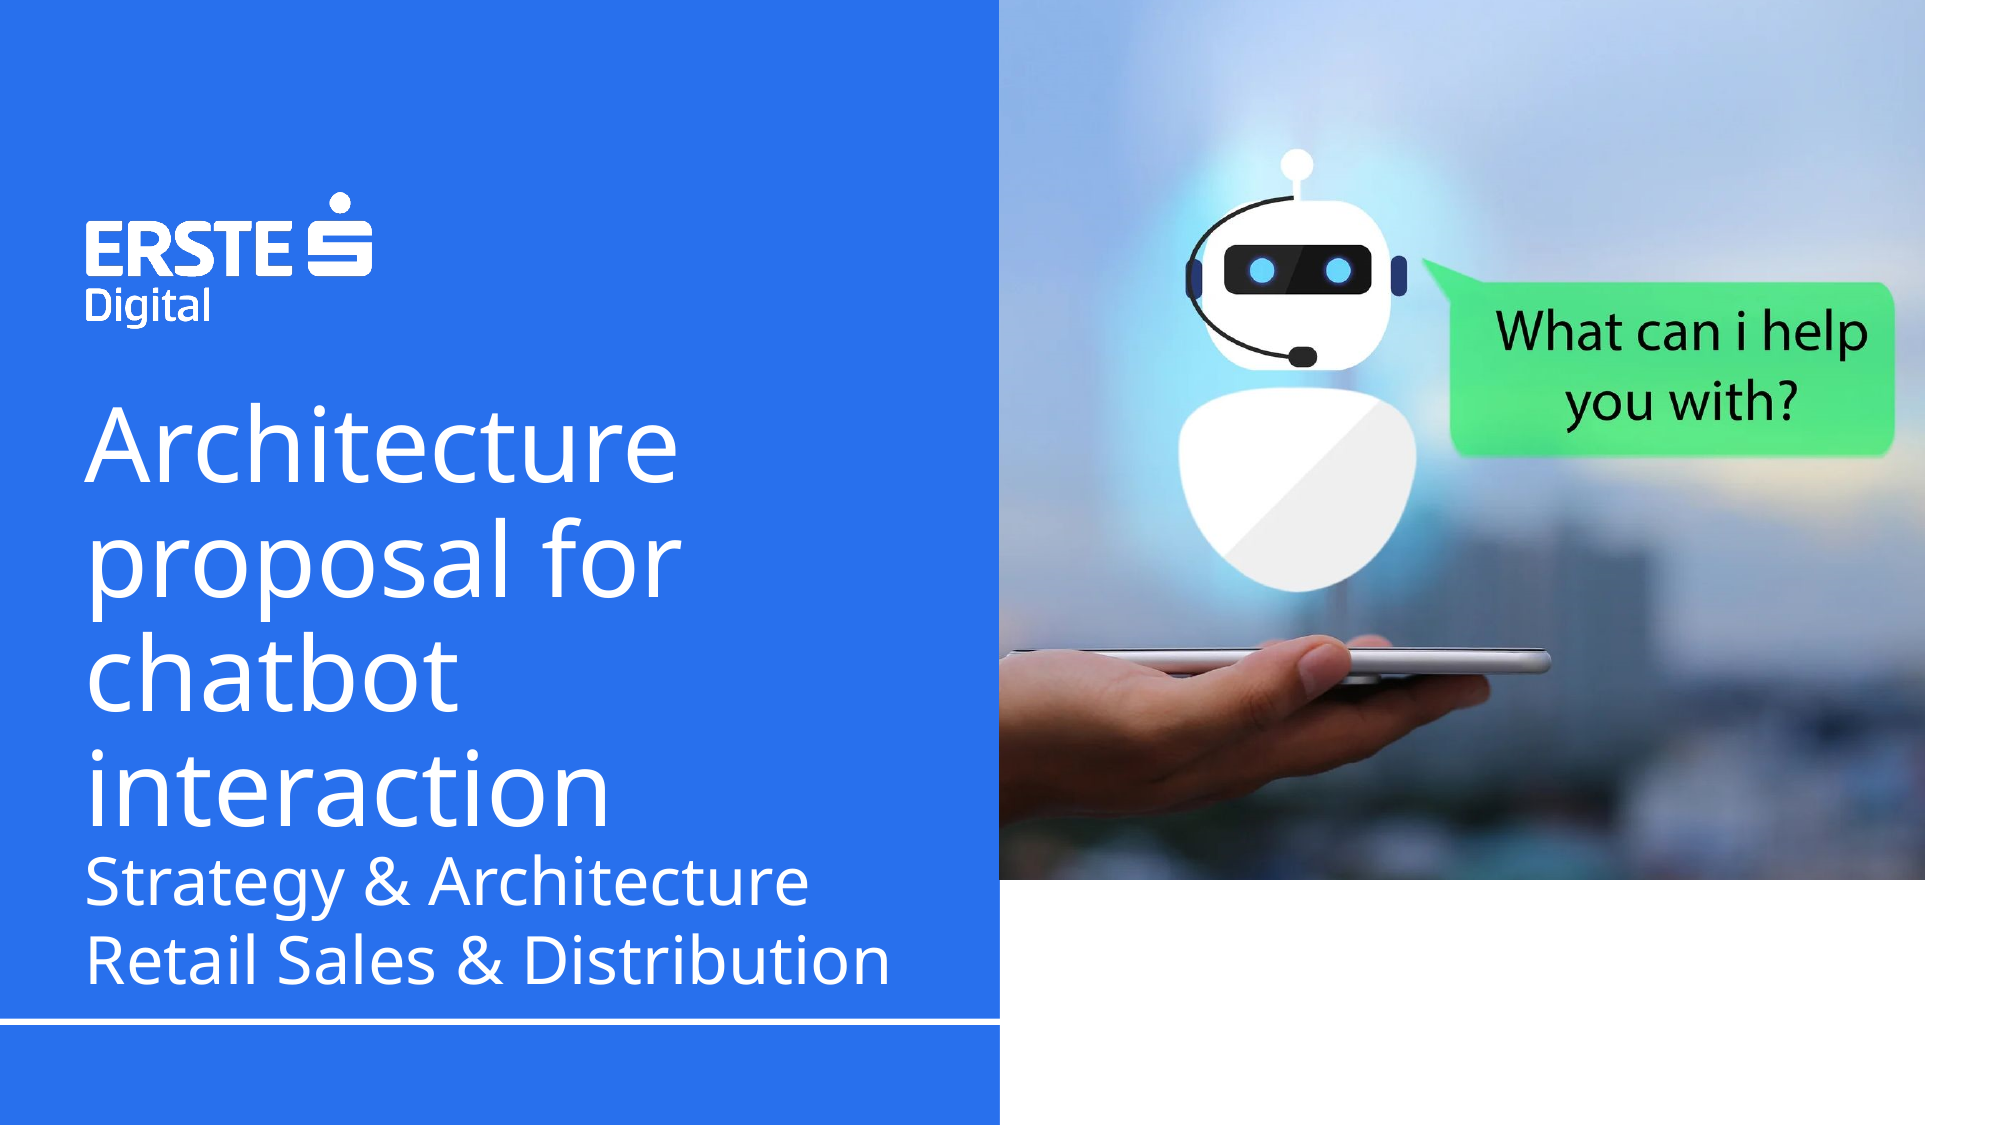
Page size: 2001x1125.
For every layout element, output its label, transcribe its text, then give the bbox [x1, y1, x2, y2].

picture [86, 192, 372, 329]
picture [999, 0, 2000, 1125]
title Architecture proposal for chatbot interaction [84, 390, 968, 648]
list Strategy & Architecture Retail Sales & Distribution [84, 963, 909, 999]
